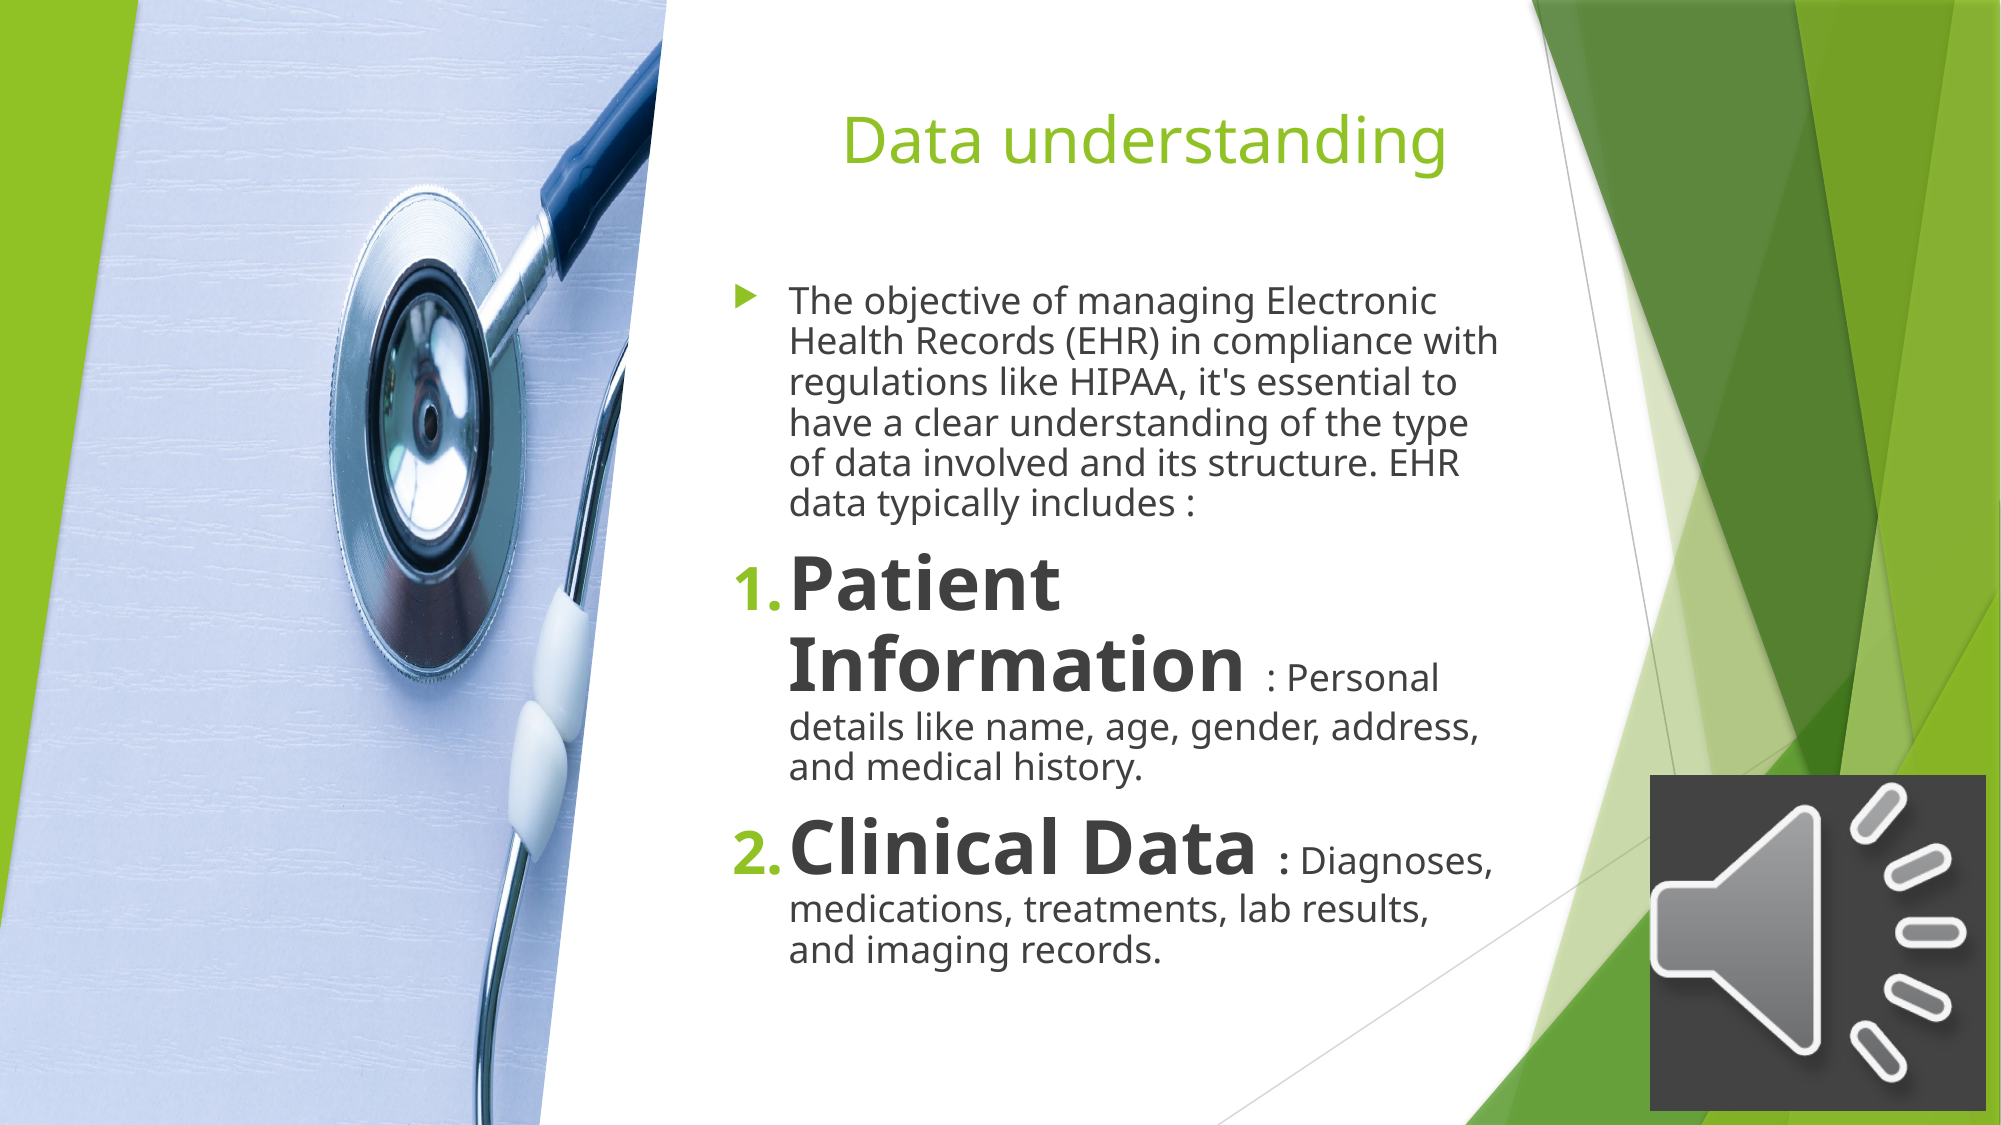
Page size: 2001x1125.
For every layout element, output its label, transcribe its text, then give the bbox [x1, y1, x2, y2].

picture [1648, 773, 1987, 1112]
picture [0, 0, 668, 1125]
title Data understanding [826, 99, 1572, 317]
list The objective of managing Electronic Health Records (EHR) in compliance with regulations like HIPAA, it's essential to have a clear understanding of the type of data involved and its structure. EHR data typically includes : Patient Information : Personal details like name, age, gender, address, and medical history. Clinical Data : Diagnoses, medications, treatments, lab results, and imaging records. [717, 274, 1522, 992]
